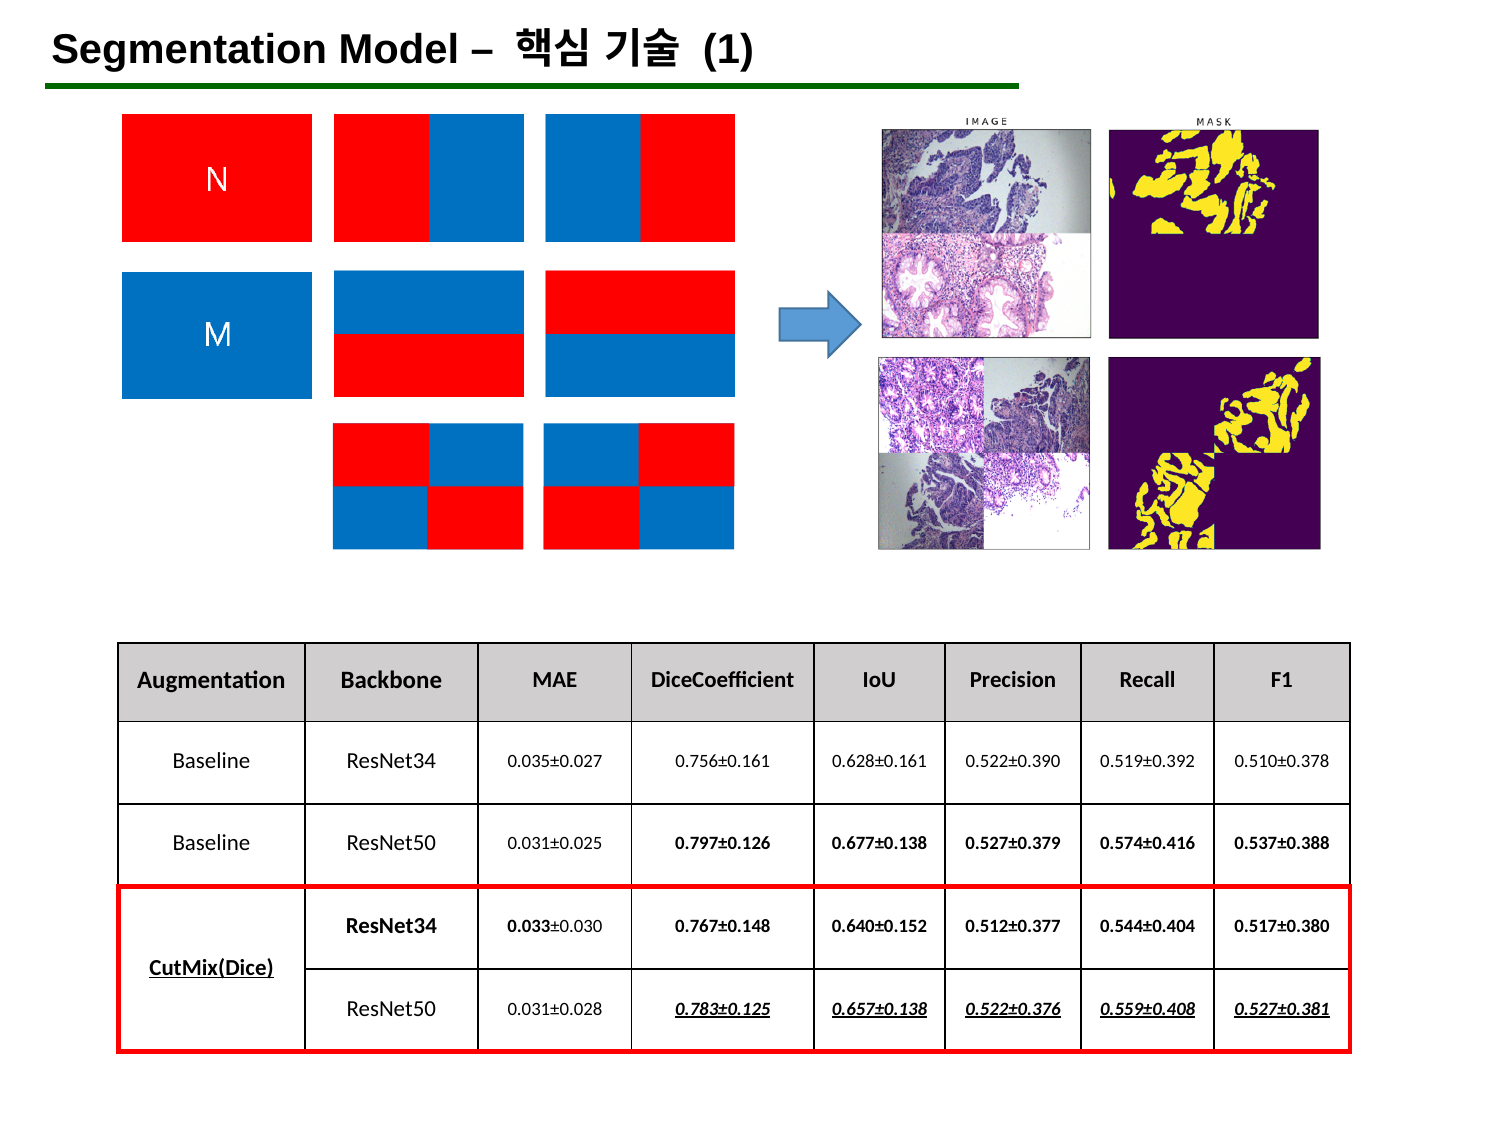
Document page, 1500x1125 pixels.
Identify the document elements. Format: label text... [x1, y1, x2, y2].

text_box Segmentation Model – 핵심 기술 (1) [36, 14, 1244, 80]
table_cell 0.522±0.390 [946, 722, 1080, 803]
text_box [122, 114, 735, 550]
table_header F1 [1215, 644, 1349, 721]
table_header Recall [1082, 644, 1213, 721]
table_cell 0.574±0.416 [1082, 805, 1213, 885]
table_cell 0.537±0.388 [1215, 805, 1349, 885]
table_cell 0.756±0.161 [632, 722, 813, 803]
picture [877, 114, 1321, 340]
text_box [117, 885, 1351, 1053]
table_cell 0.519±0.392 [1082, 722, 1213, 803]
table_cell 0.797±0.126 [632, 805, 813, 885]
table_cell Baseline [119, 722, 304, 803]
text_box [778, 289, 863, 360]
table_cell 0.510±0.378 [1215, 722, 1349, 803]
table_header DiceCoefficient [632, 644, 813, 721]
table_header IoU [815, 644, 944, 721]
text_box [877, 356, 1321, 551]
table_header Backbone [306, 644, 477, 721]
table_cell 0.035±0.027 [479, 722, 631, 803]
table_cell ResNet34 [306, 722, 477, 803]
table_cell 0.677±0.138 [815, 805, 944, 885]
table_cell Baseline [119, 805, 304, 885]
table_cell 0.031±0.025 [479, 805, 631, 885]
table_cell 0.628±0.161 [815, 722, 944, 803]
table_header Precision [946, 644, 1080, 721]
table_header MAE [479, 644, 631, 721]
table_header Augmentation [119, 644, 304, 721]
table_cell ResNet50 [306, 805, 477, 885]
table_cell 0.527±0.379 [946, 805, 1080, 885]
